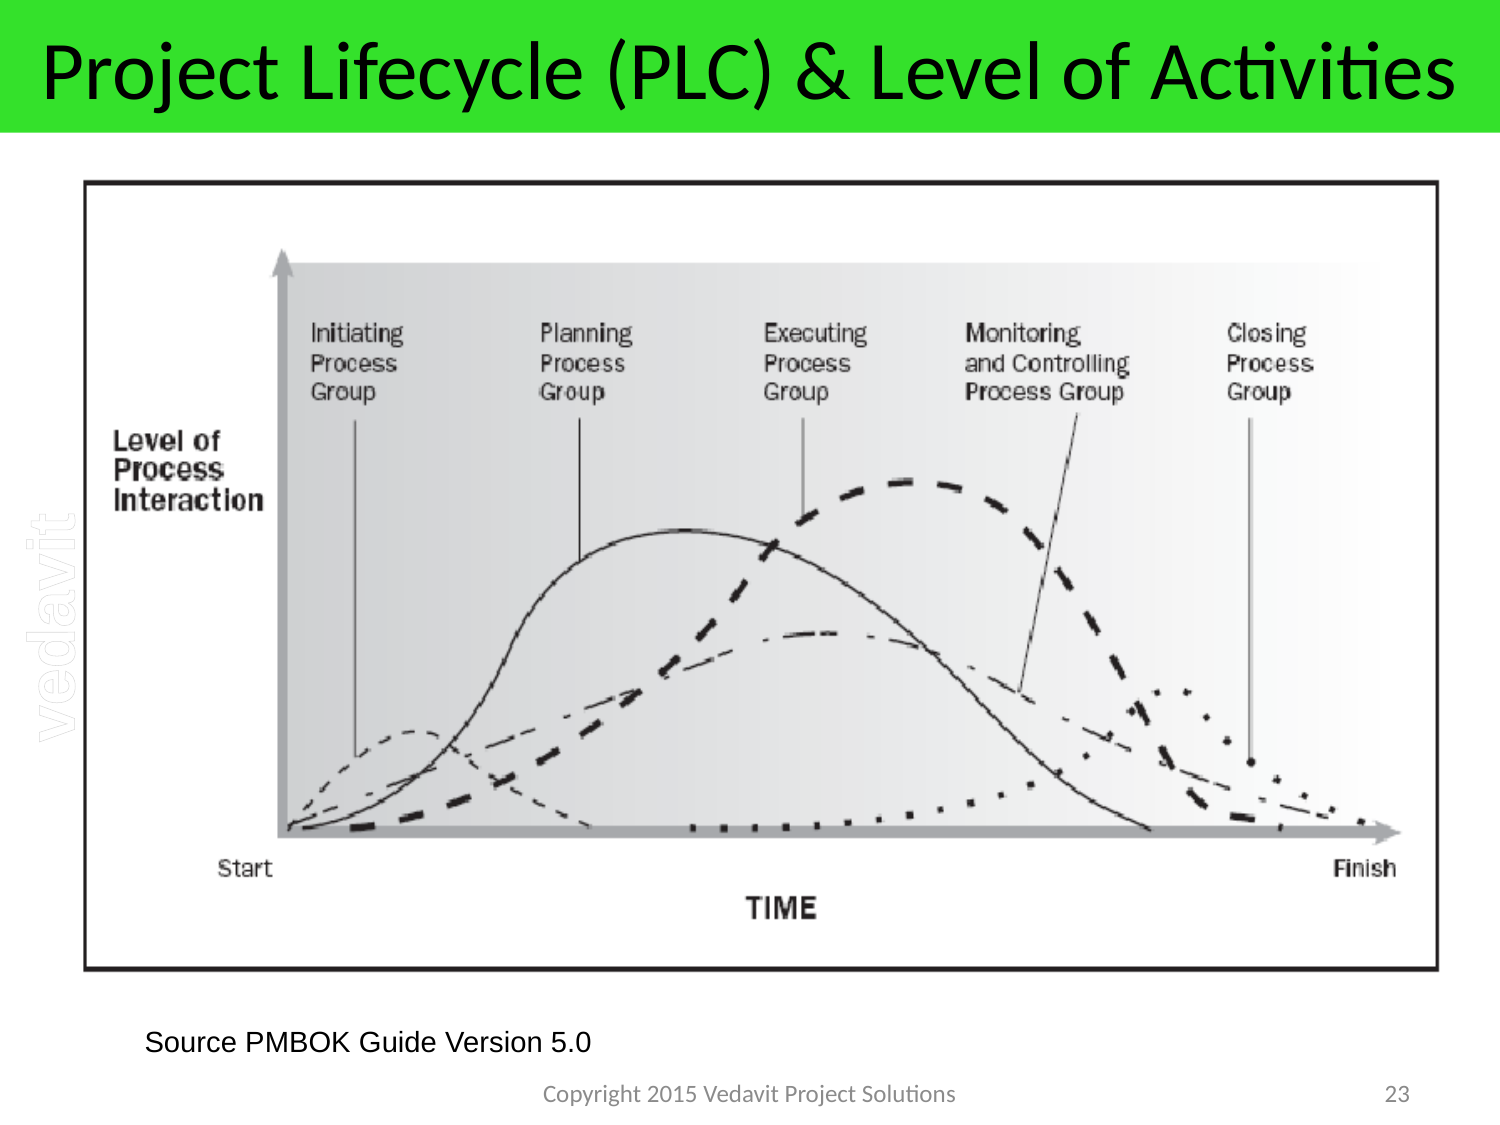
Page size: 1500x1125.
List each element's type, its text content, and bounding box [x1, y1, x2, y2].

footer Copyright 2015 Vedavit Project Solutions [512, 1062, 988, 1123]
picture [82, 176, 1442, 981]
title Project Lifecycle (PLC) & Level of Activities [0, 0, 1500, 133]
slide_number 23 [1074, 1062, 1425, 1123]
text_box Source PMBOK Guide Version 5.0 [129, 1015, 609, 1066]
